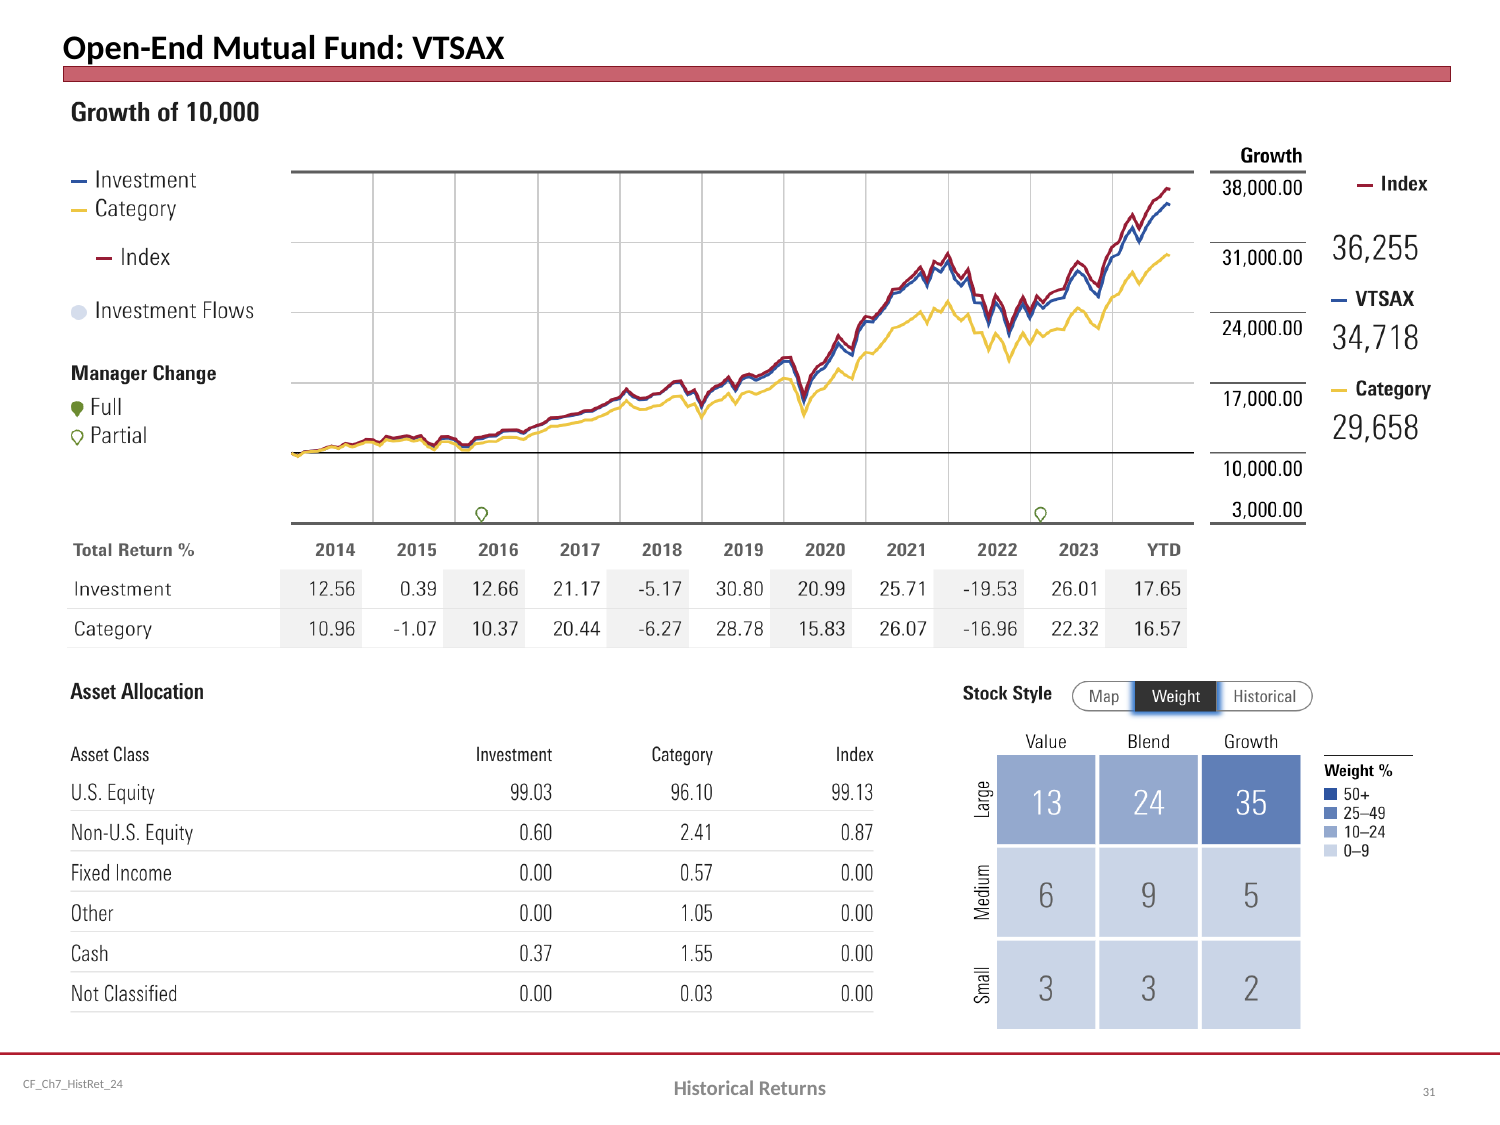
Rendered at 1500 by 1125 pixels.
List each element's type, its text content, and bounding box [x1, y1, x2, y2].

title Open-End Mutual Fund: VTSAX [62, 6, 1451, 67]
picture [62, 93, 1451, 648]
footer Historical Returns [512, 1056, 988, 1117]
picture [948, 681, 1414, 1029]
picture [59, 681, 886, 1013]
slide_number 31 [1375, 1061, 1451, 1122]
